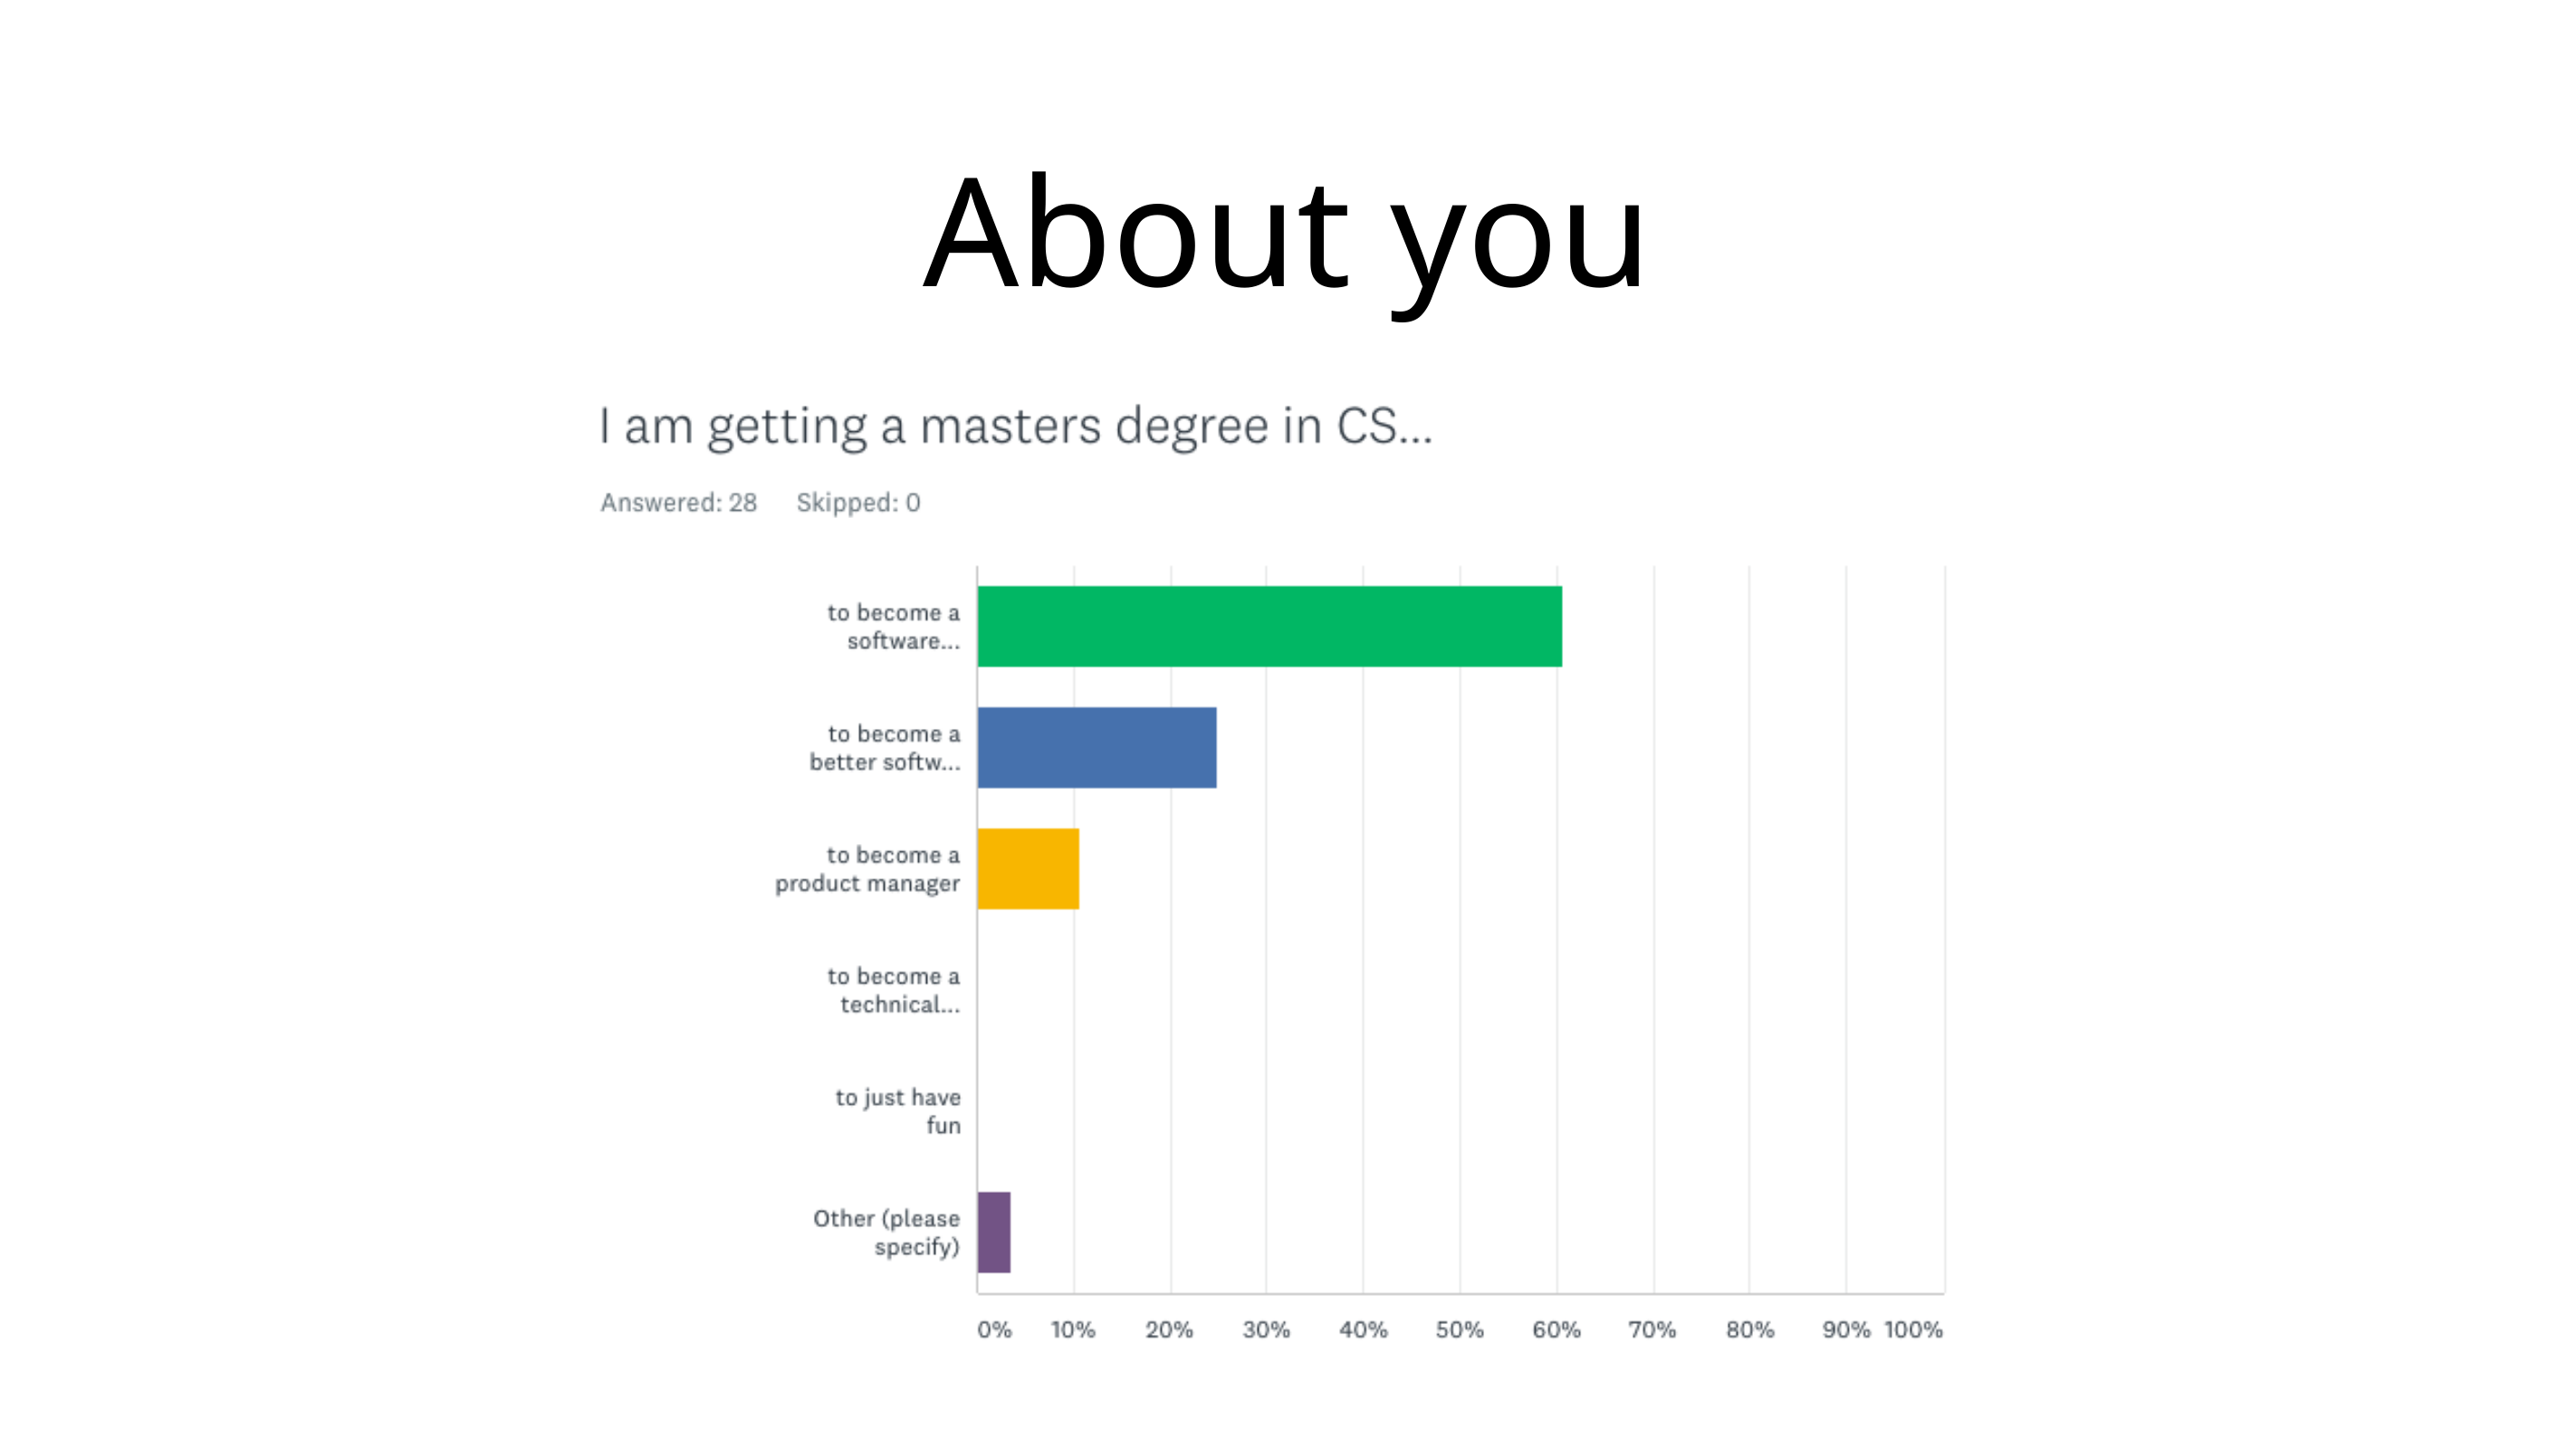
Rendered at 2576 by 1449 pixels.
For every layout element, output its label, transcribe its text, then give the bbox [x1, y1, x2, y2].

title About you [187, 65, 2388, 388]
picture [579, 386, 1997, 1369]
